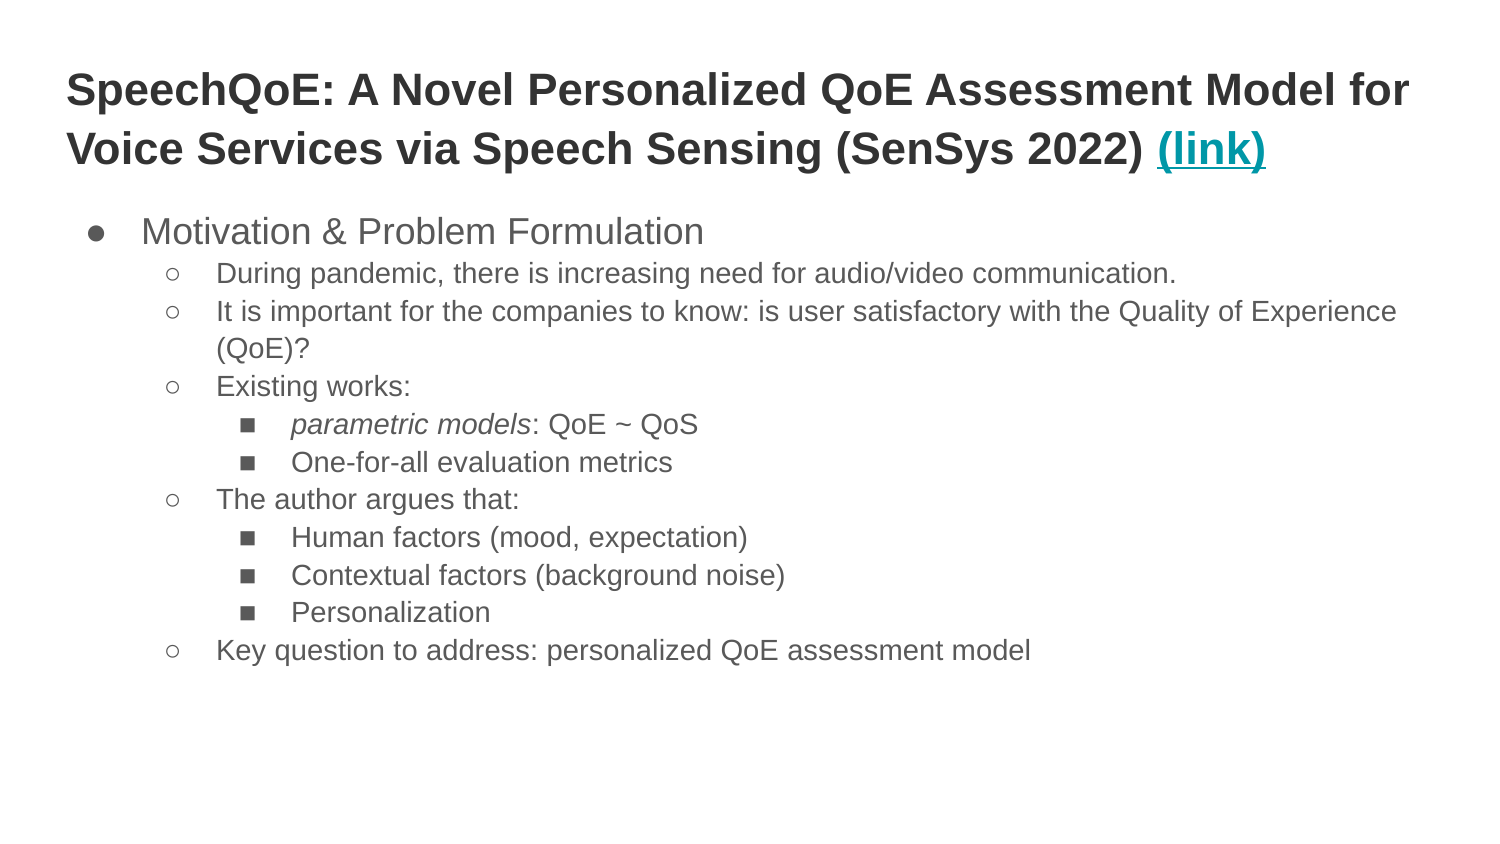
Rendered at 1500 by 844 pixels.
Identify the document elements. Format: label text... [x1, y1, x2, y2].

title SpeechQoE: A Novel Personalized QoE Assessment Model for Voice Services via Speech Sensing (SenSys 2022) (link) [51, 41, 1449, 189]
list Motivation & Problem Formulation During pandemic, there is increasing need for audio/video communication. It is important for the companies to know: is user satisfactory with the Quality of Experience (QoE)? Existing works: parametric models: QoE ~ QoS One-for-all evaluation metrics The author argues that: Human factors (mood, expectation) Contextual factors (background noise) Personalization Key question to address: personalized QoE assessment model [51, 189, 1449, 821]
